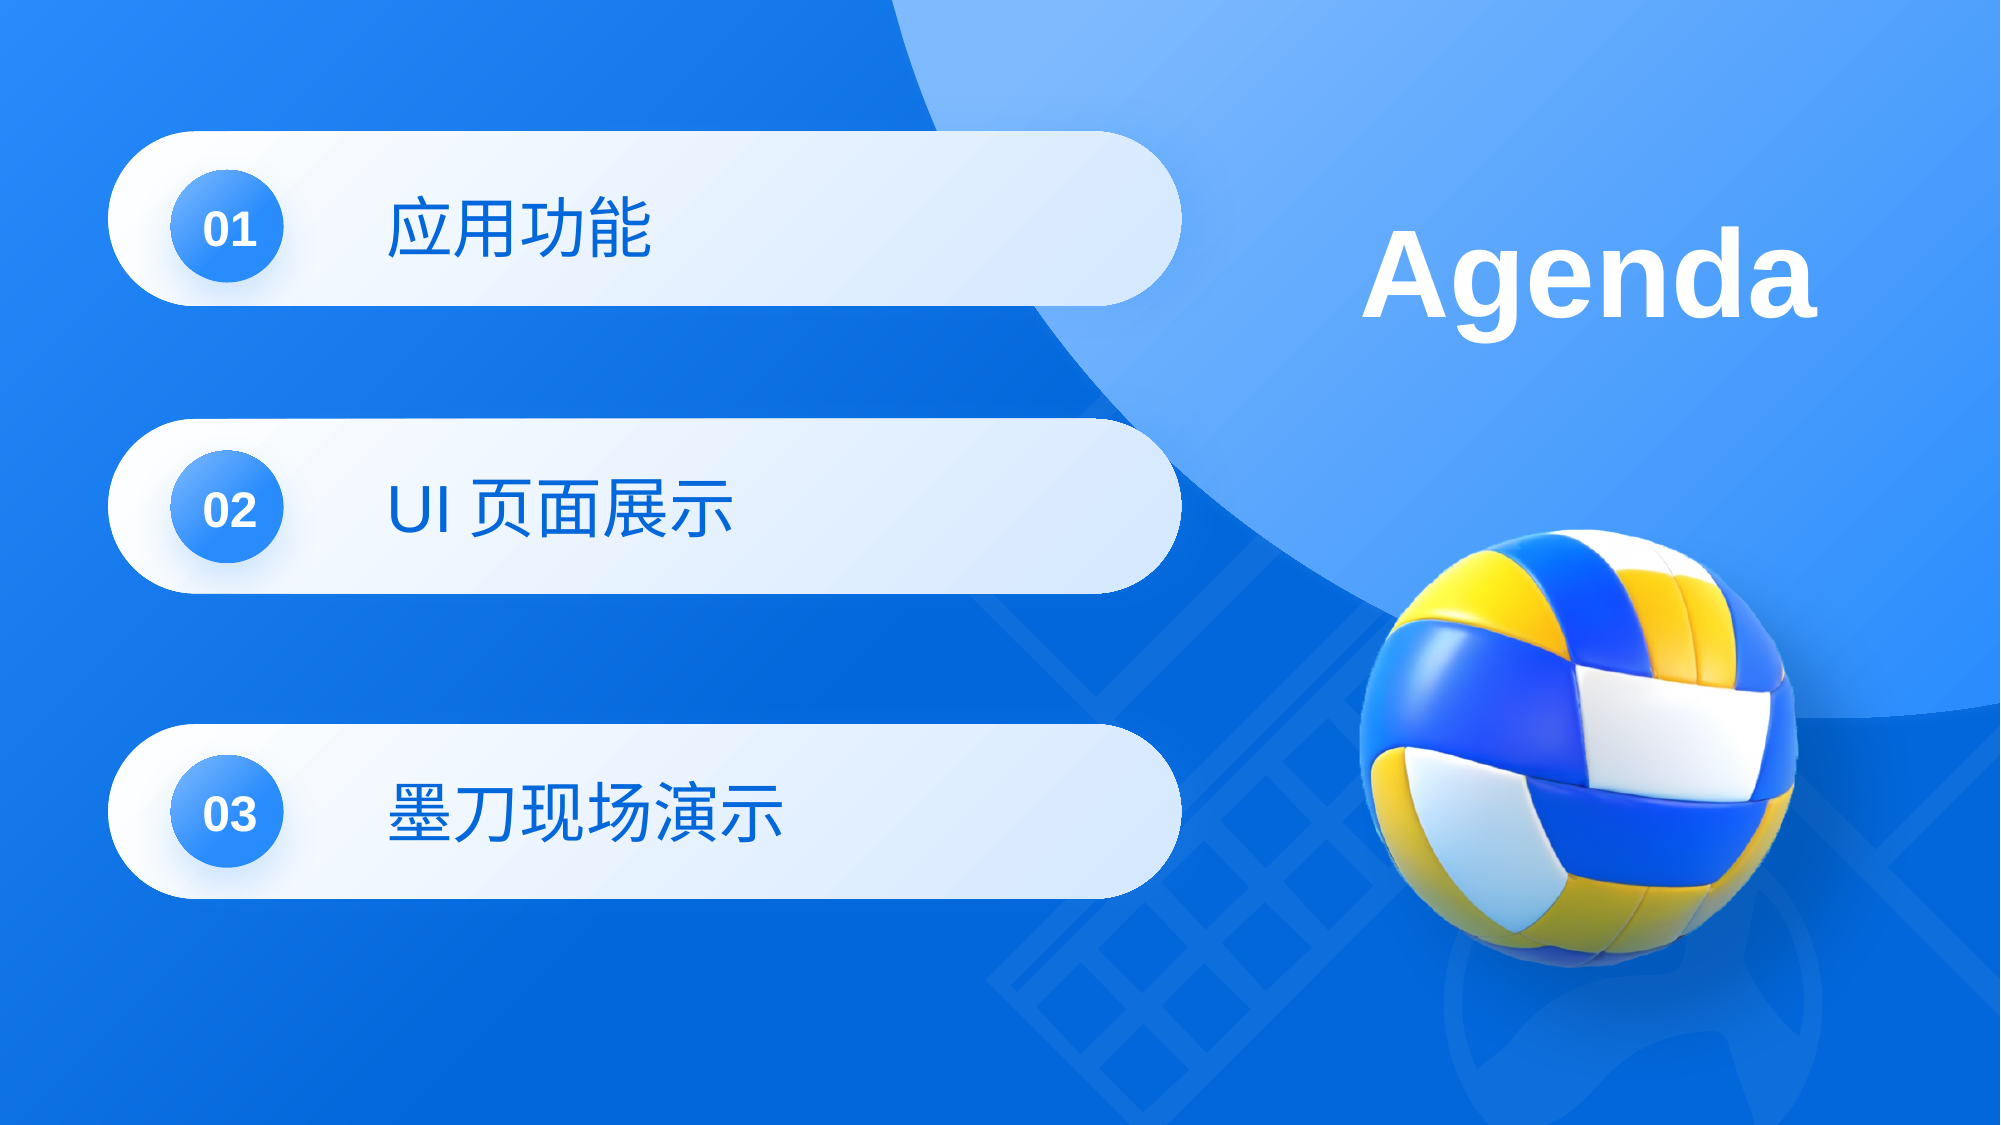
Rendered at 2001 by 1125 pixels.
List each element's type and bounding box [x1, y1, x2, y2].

text_box [108, 0, 2000, 992]
